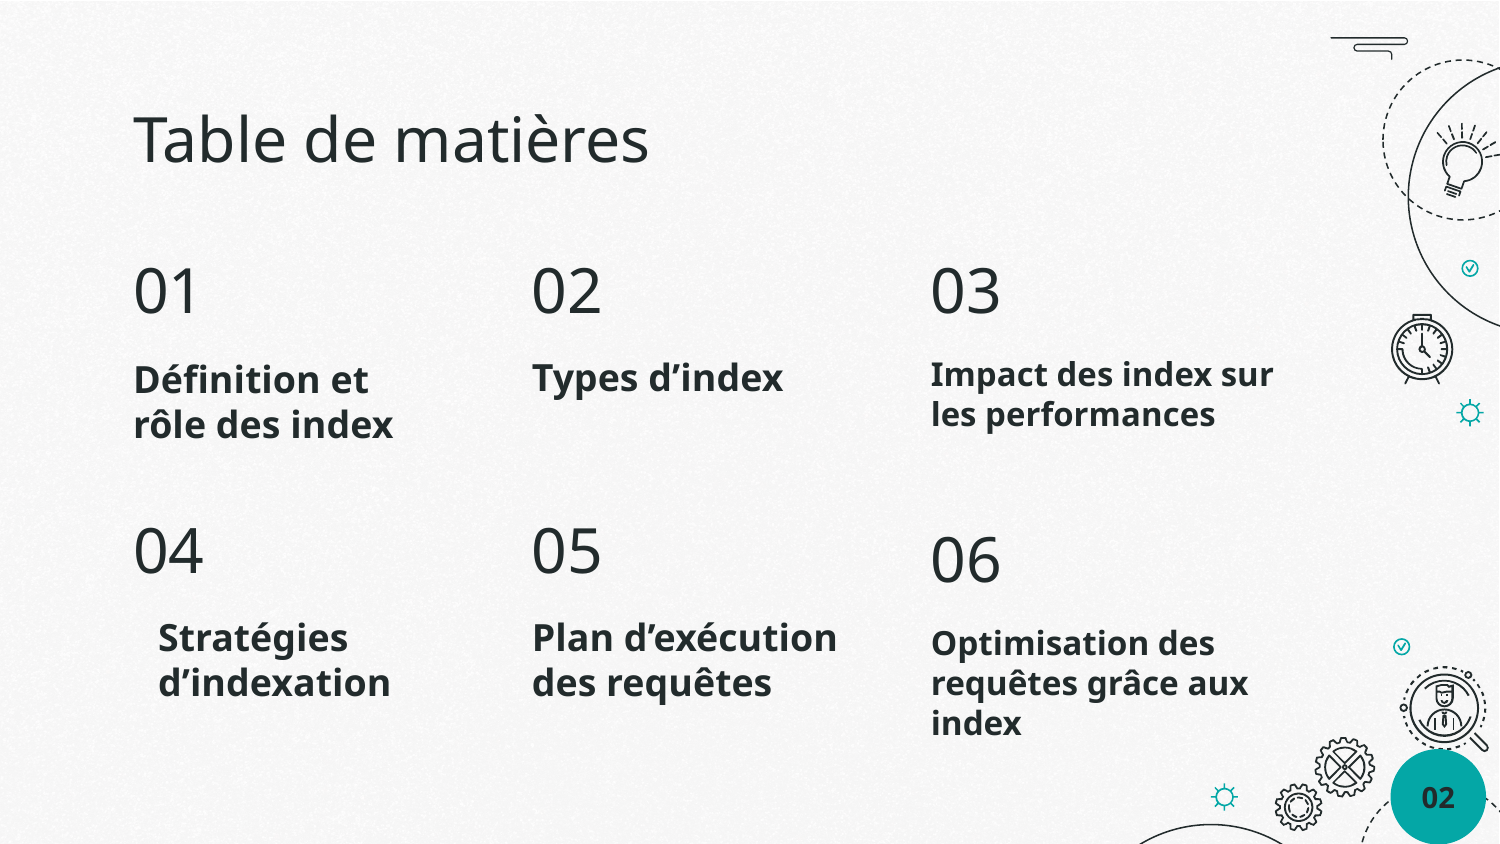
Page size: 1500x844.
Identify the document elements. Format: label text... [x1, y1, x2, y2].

title Table de matières [118, 85, 1382, 180]
subtitle Types d’index [516, 338, 858, 463]
title 02 [516, 247, 626, 338]
title 03 [915, 247, 1025, 338]
subtitle Définition et rôle des index [118, 341, 459, 465]
text_box 02 [1391, 749, 1486, 844]
subtitle Stratégies d’indexation [118, 598, 459, 723]
subtitle Impact des index sur les performances [915, 338, 1290, 476]
text_box 06 [915, 515, 1037, 607]
subtitle Plan d’exécution des requêtes [516, 598, 863, 759]
title 05 [516, 507, 638, 598]
title 01 [118, 247, 227, 341]
title 04 [118, 507, 239, 598]
text_box Optimisation des requêtes grâce aux index [915, 607, 1289, 759]
